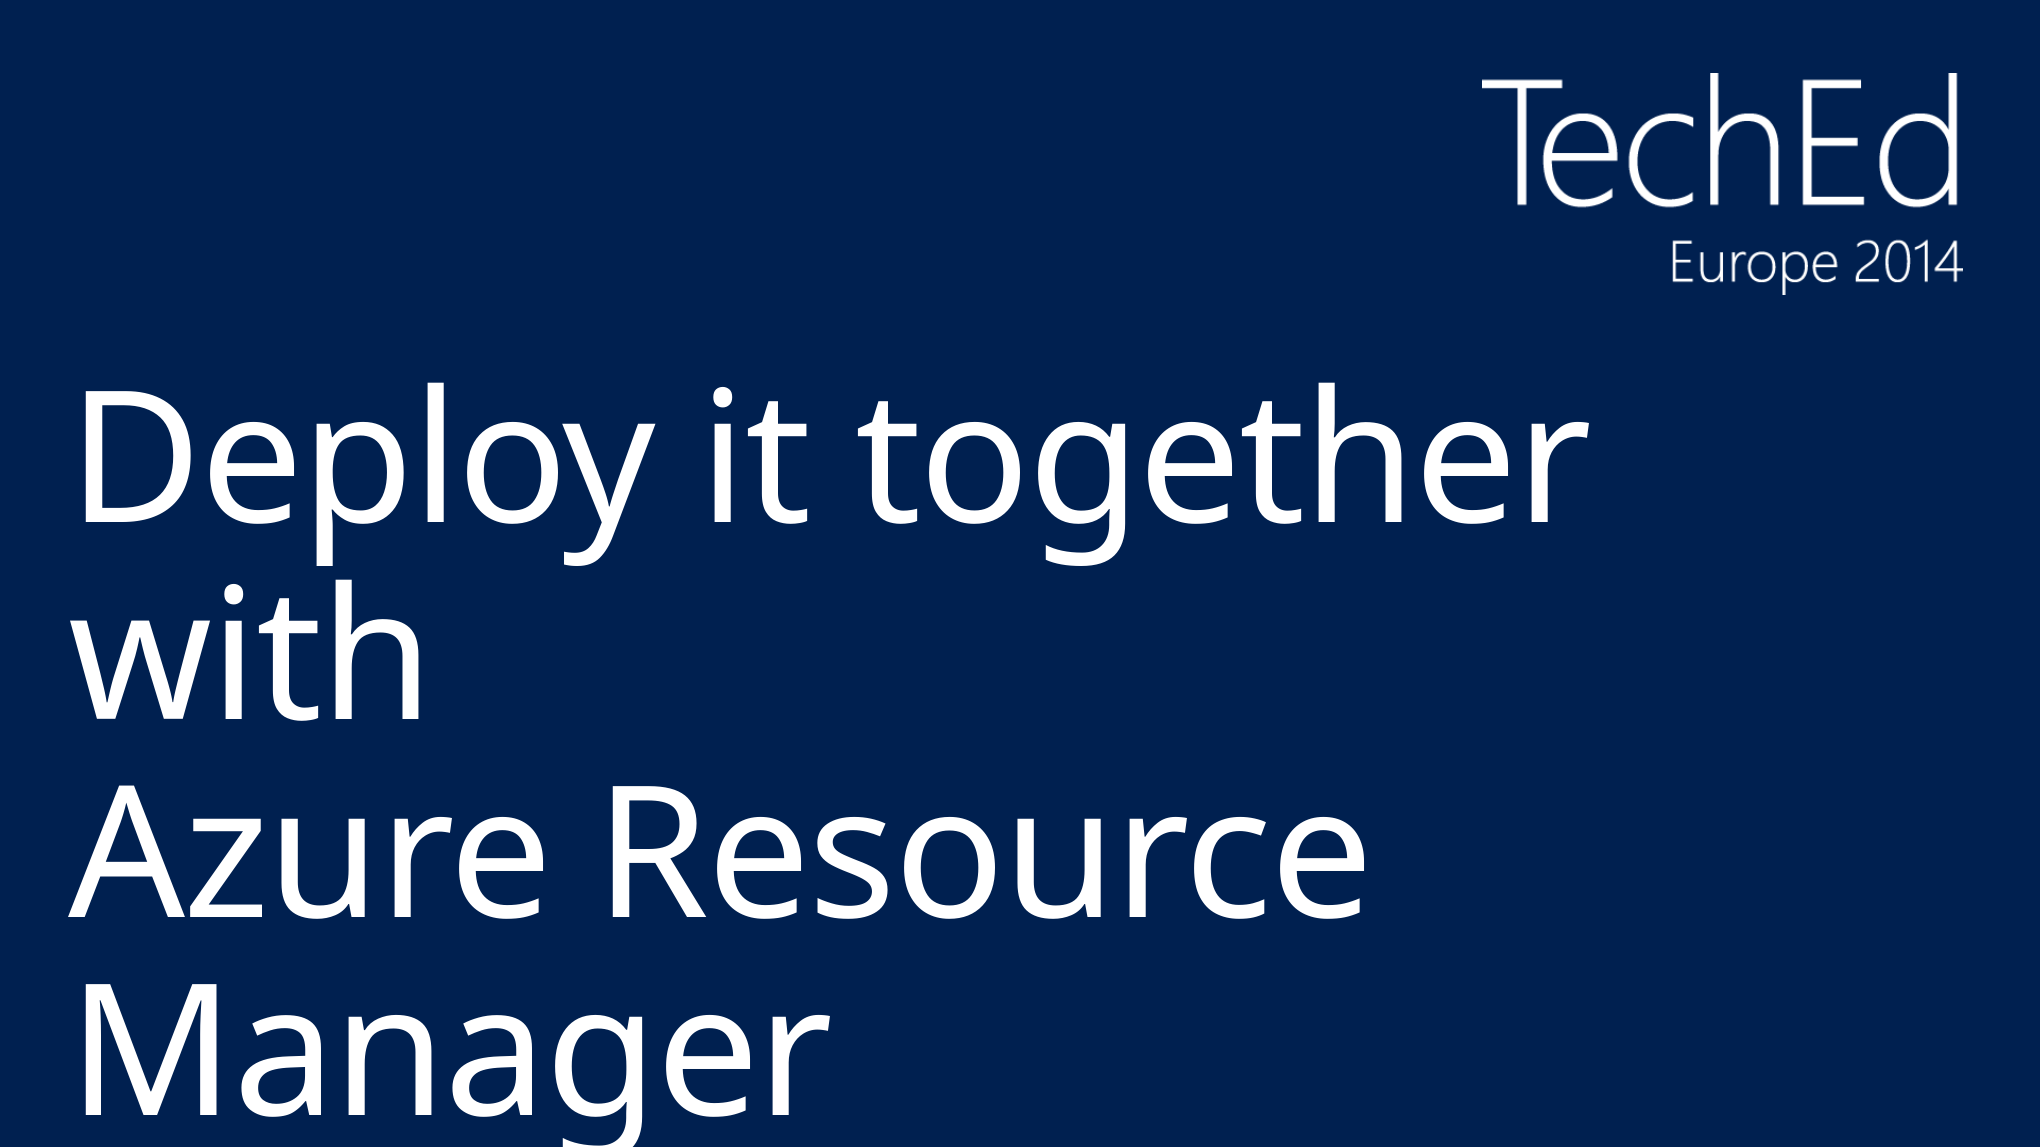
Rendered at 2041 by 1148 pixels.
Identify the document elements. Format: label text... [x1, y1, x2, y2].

picture [1482, 73, 1963, 295]
title Deploy it together with Azure Resource Manager [45, 348, 1996, 650]
